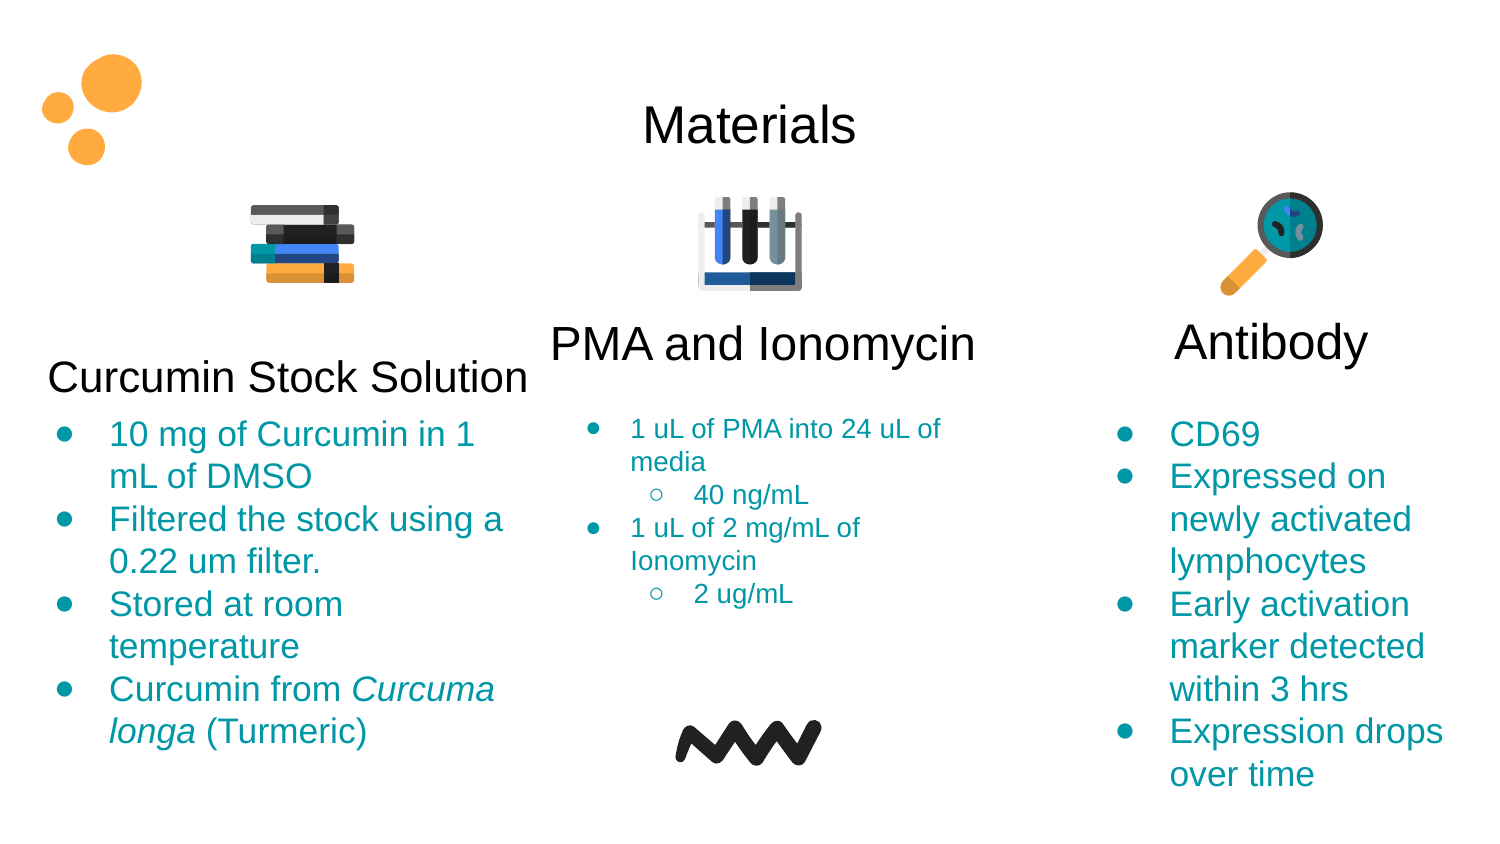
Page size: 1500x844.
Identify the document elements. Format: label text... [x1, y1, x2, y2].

title Materials [117, 75, 1383, 170]
title PMA and Ionomycin [528, 290, 998, 385]
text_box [698, 196, 802, 292]
subtitle CD69 Expressed on newly activated lymphocytes Early activation marker detected within 3 hrs Expression drops over time [1079, 395, 1463, 736]
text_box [250, 204, 355, 284]
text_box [1219, 192, 1324, 296]
subtitle 10 mg of Curcumin in 1 mL of DMSO Filtered the stock using a 0.22 um filter. Stored at room temperature Curcumin from Curcuma longa (Turmeric) [19, 395, 529, 677]
title Curcumin Stock Solution [30, 322, 546, 417]
subtitle 1 uL of PMA into 24 uL of media 40 ng/mL 1 uL of 2 mg/mL of Ionomycin 2 ug/mL [552, 395, 975, 626]
title Antibody [1079, 290, 1463, 385]
